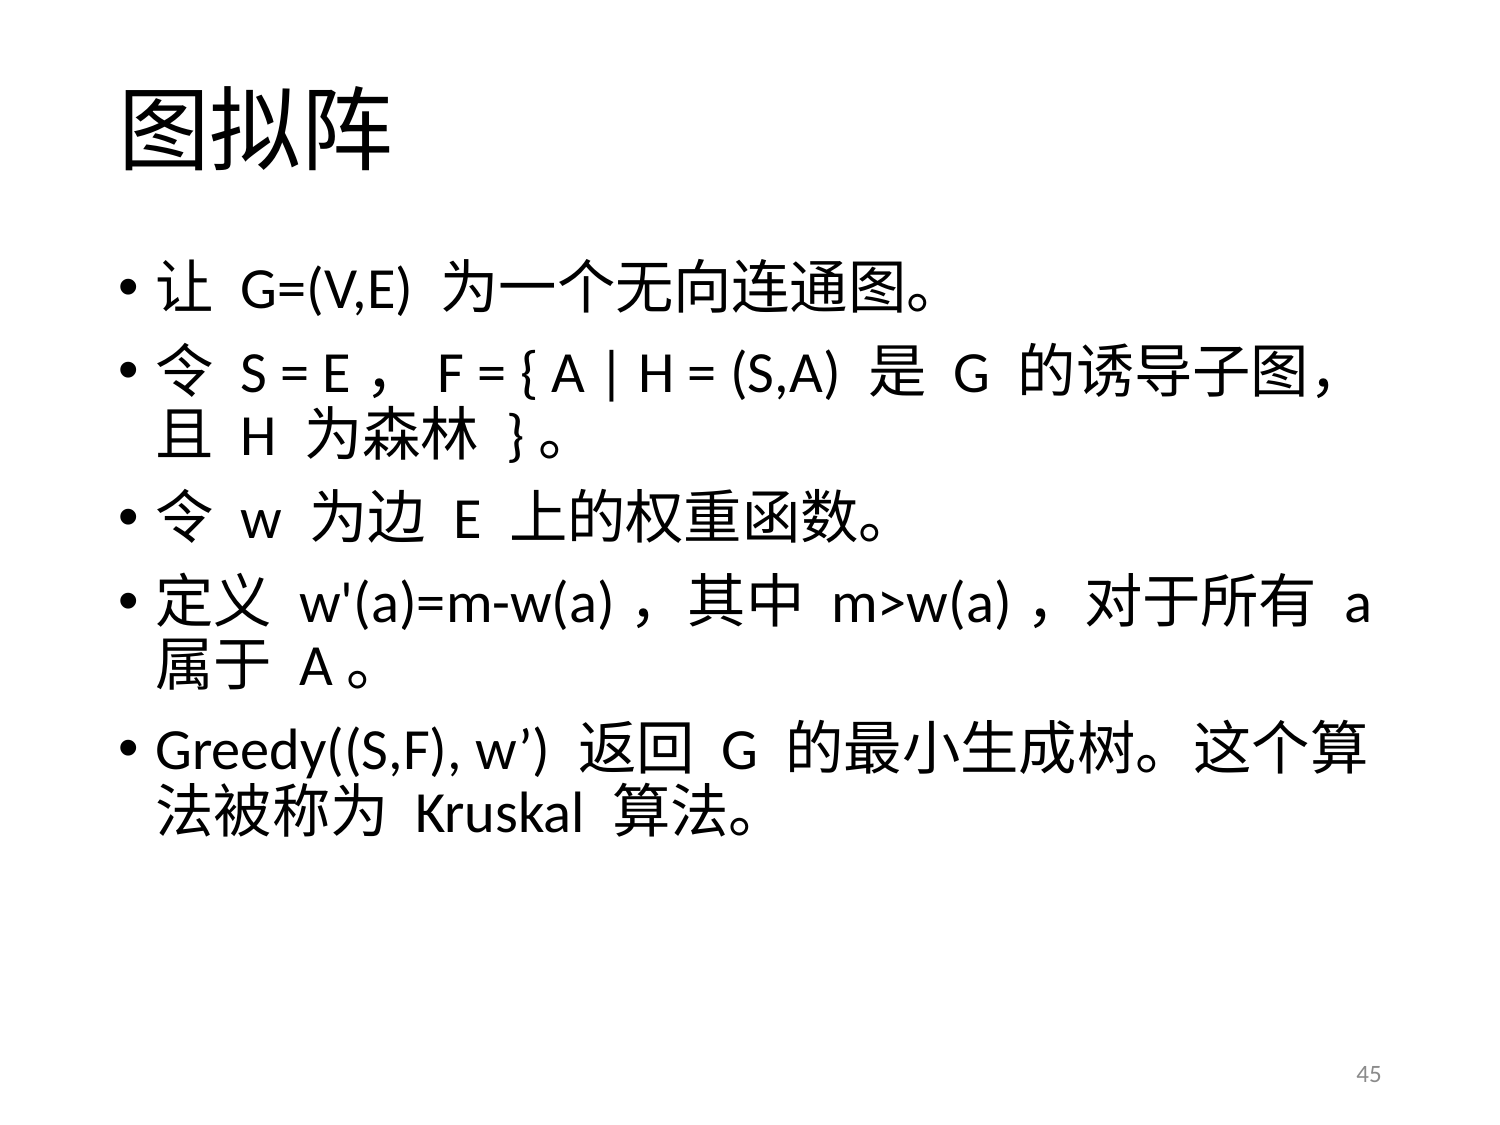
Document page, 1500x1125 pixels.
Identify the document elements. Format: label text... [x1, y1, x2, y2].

title 图拟阵 [103, 59, 1397, 207]
list 让 G=(V,E) 为一个无向连通图。 令 S = E，F = { A | H = (S,A) 是 G 的诱导子图，且 H 为森林 }。 令 w 为边 E 上的权重函数。 定义 w'(a)=m-w(a)，其中 m>w(a)，对于所有 a 属于 A。 Greedy((S,F), w’) 返回 G 的最小生成树。这个算法被称为 Kruskal 算法。 [103, 250, 1397, 1014]
slide_number 45 [1059, 1042, 1397, 1103]
